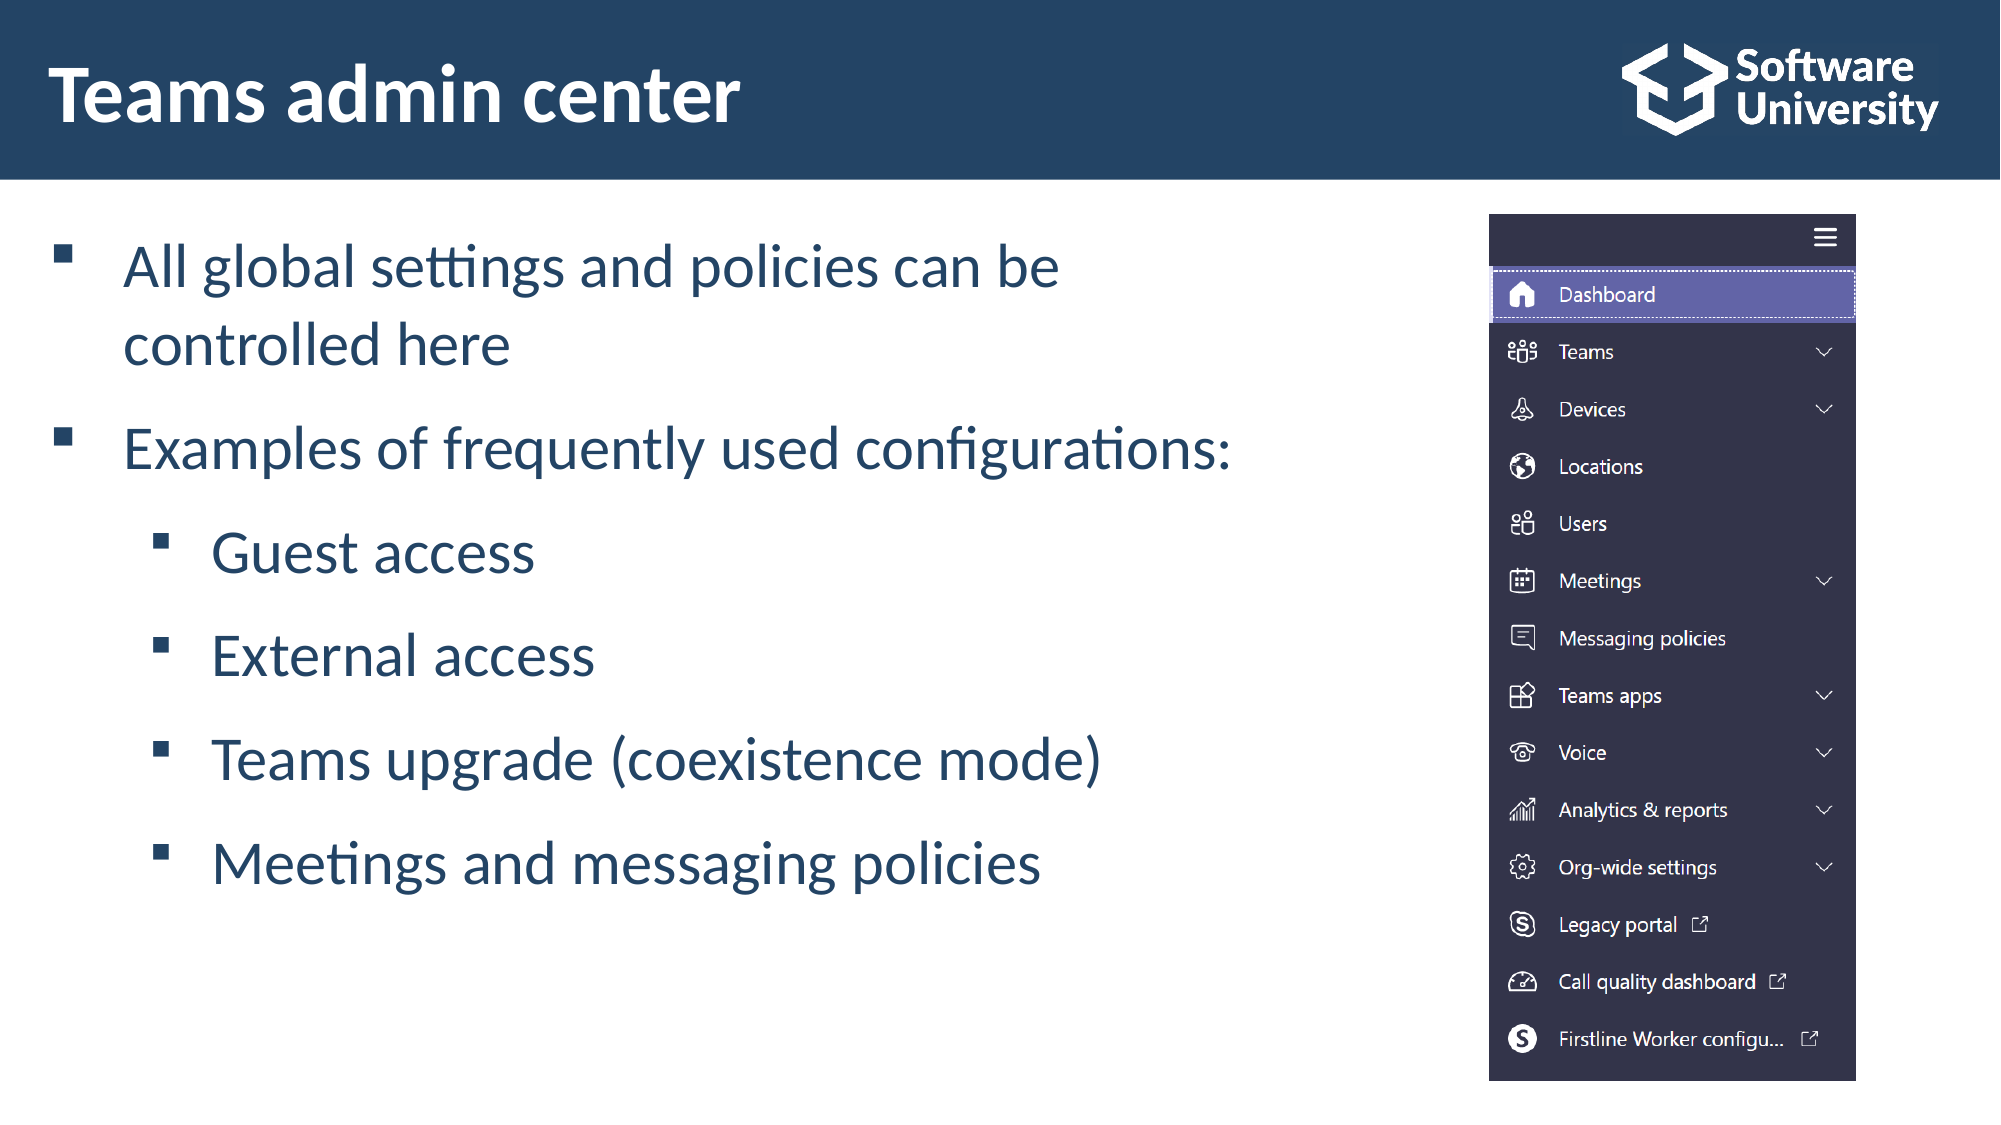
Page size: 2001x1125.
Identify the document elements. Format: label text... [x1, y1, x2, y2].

picture [1622, 43, 1939, 136]
title Teams admin center [31, 16, 1591, 162]
picture [1489, 214, 1856, 1082]
list All global settings and policies can be controlled here Examples of frequently used configurations: Guest access External access Teams upgrade (coexistence mode) Meetings and messaging policies [31, 215, 1487, 1081]
